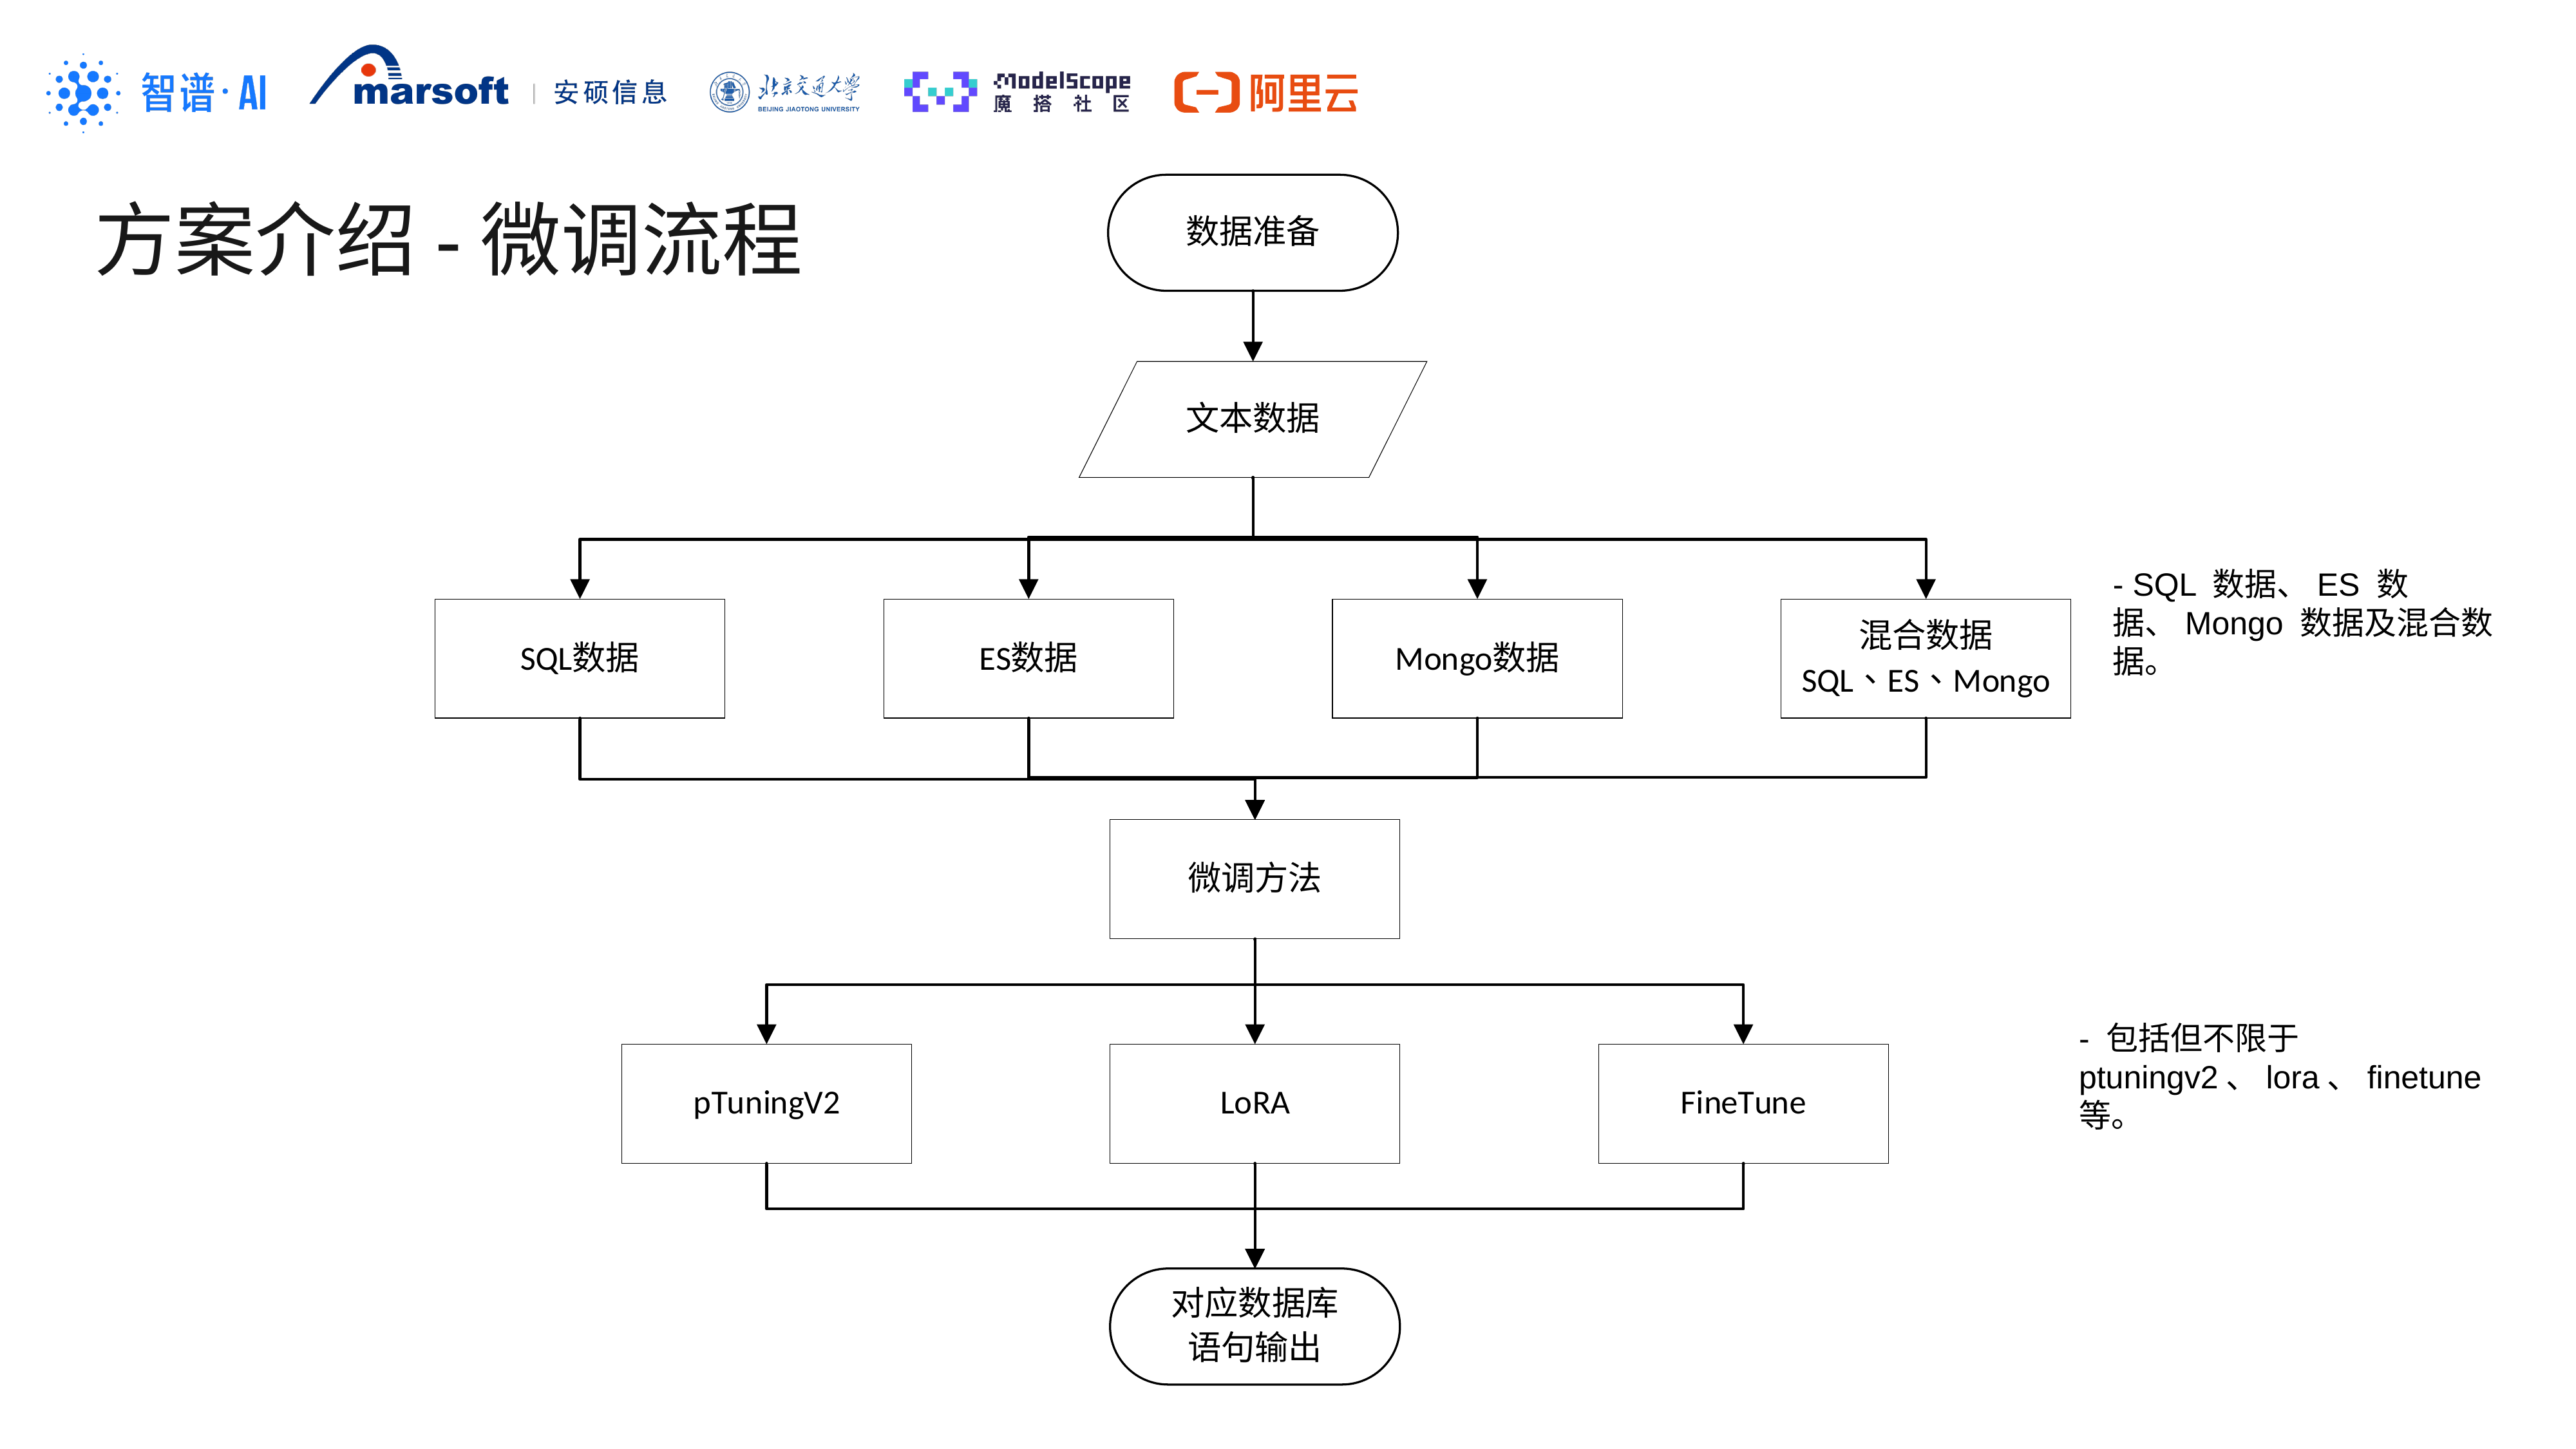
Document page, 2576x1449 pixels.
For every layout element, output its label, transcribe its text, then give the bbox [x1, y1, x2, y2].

picture [32, 41, 281, 147]
picture [708, 70, 862, 115]
text_box 方案介绍-微调流程 [90, 184, 426, 290]
picture [309, 44, 670, 135]
picture [1138, 57, 1396, 129]
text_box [430, 168, 2074, 1388]
text_box - SQL 数据、ES 数据、Mongo 数据及混合数据。 [2107, 555, 2541, 689]
text_box - 包括但不限于 ptuningv2、lora、finetune 等。 [2078, 1003, 2541, 1149]
picture [904, 71, 1130, 112]
